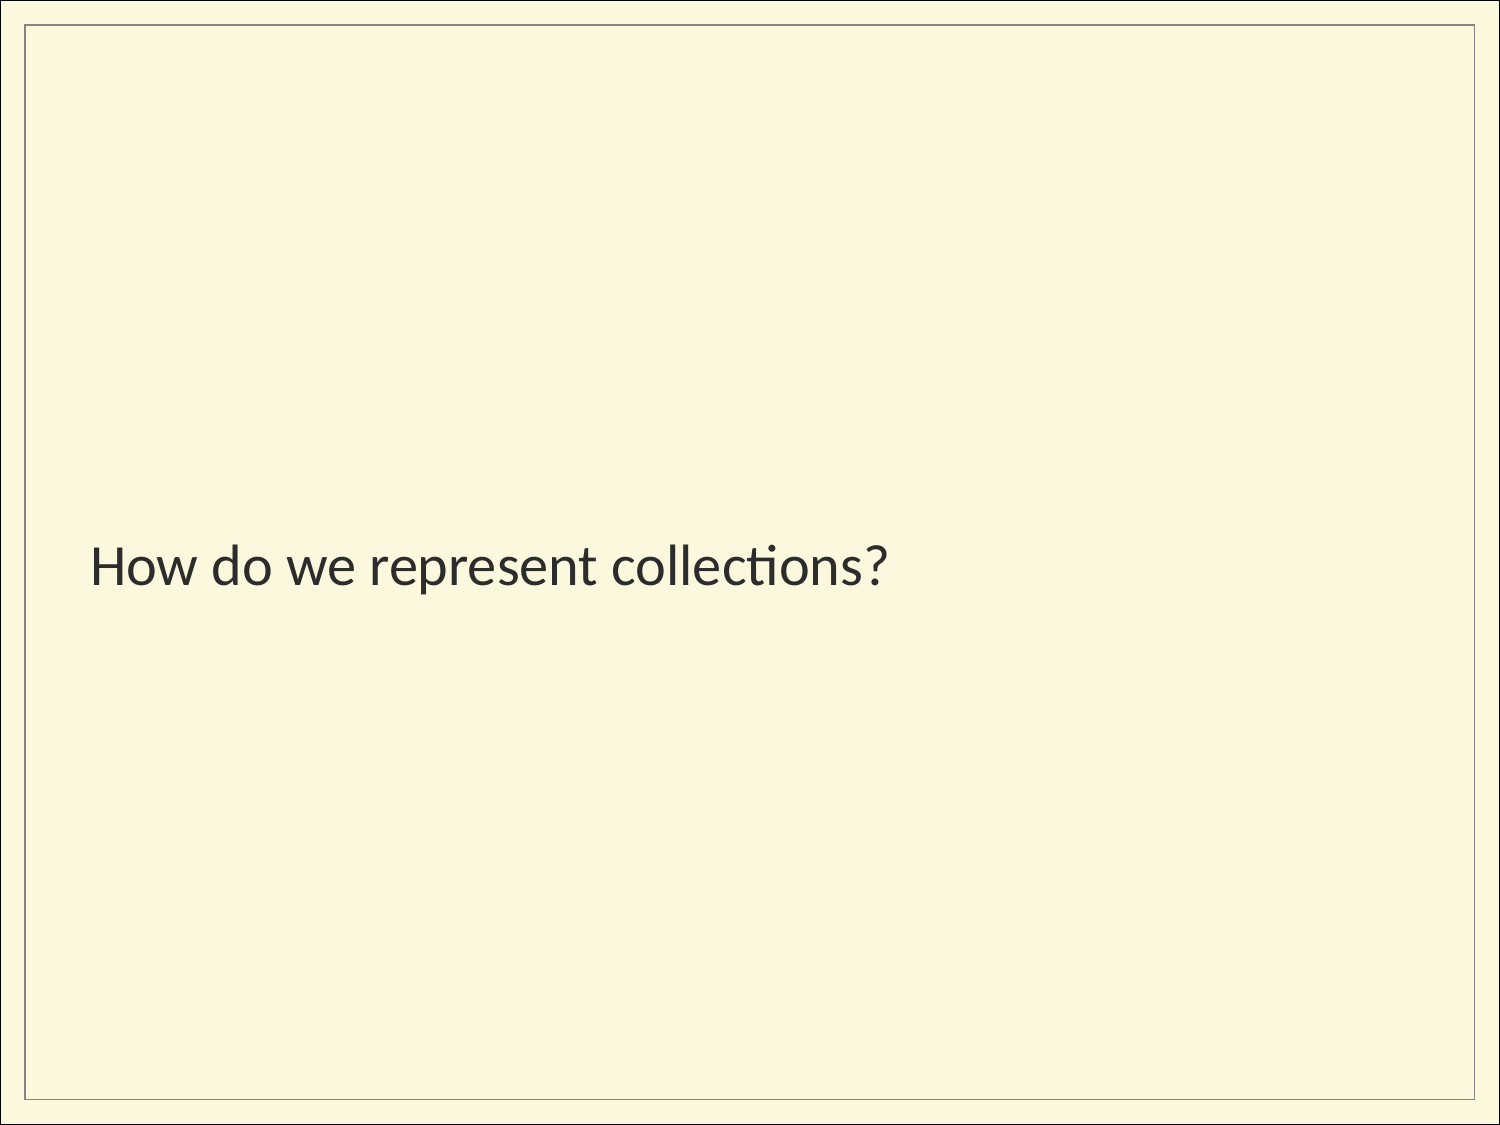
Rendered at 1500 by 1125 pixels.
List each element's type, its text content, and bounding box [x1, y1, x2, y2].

title How do we represent collections? [74, 468, 1426, 657]
